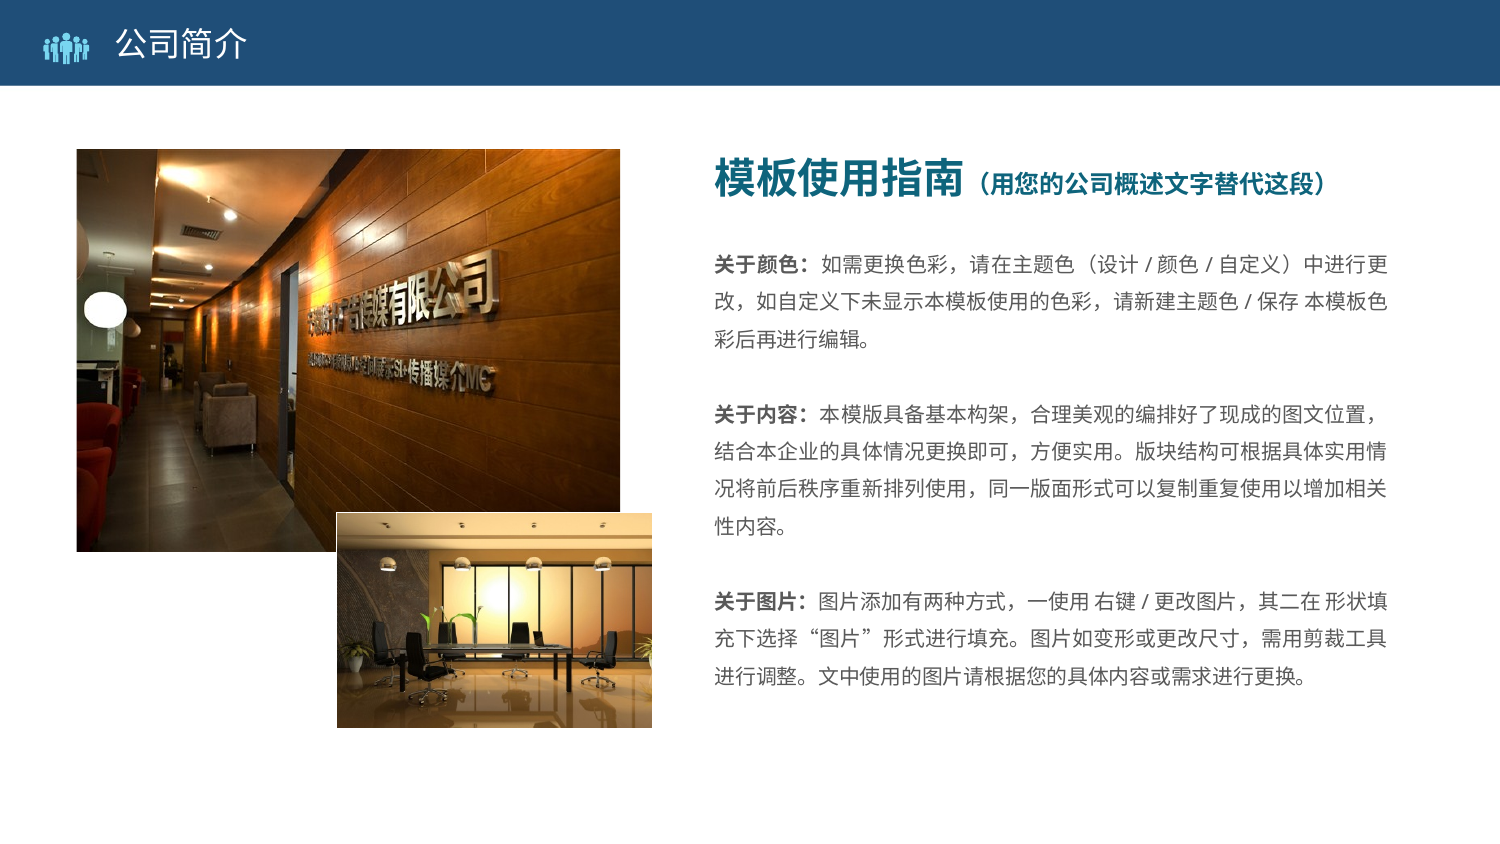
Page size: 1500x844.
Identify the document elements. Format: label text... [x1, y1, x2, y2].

text_box [75, 147, 622, 554]
text_box [334, 511, 655, 731]
text_box [43, 32, 90, 65]
title 公司简介 [99, 20, 550, 66]
text_box 模板使用指南（用您的公司概述文字替代这段） 关于颜色：如需更换色彩，请在主题色（设计/颜色/自定义）中进行更改，如自定义下未显示本模板使用的色彩，请新建主题色/保存 本模板色彩后再进行编辑。 关于内容：本模版具备基本构架，合理美观的编排好了现成的图文位置，结合本企业的具体情况更换即可，方便实用。版块结构可根据具体实用情况将前后秩序重新排列使用，同一版面形式可以复制重复使用以增加相关性内容。 关于图片：图片添加有两种方式，一使用 右键/更改图片，其二在 形状填充下选择“图片”形式进行填充。图片如变形或更改尺寸，需用剪裁工具进行调整。文中使用的图片请根据您的具体内容或需求进行更换。 [714, 126, 1388, 689]
picture [0, 0, 1500, 844]
